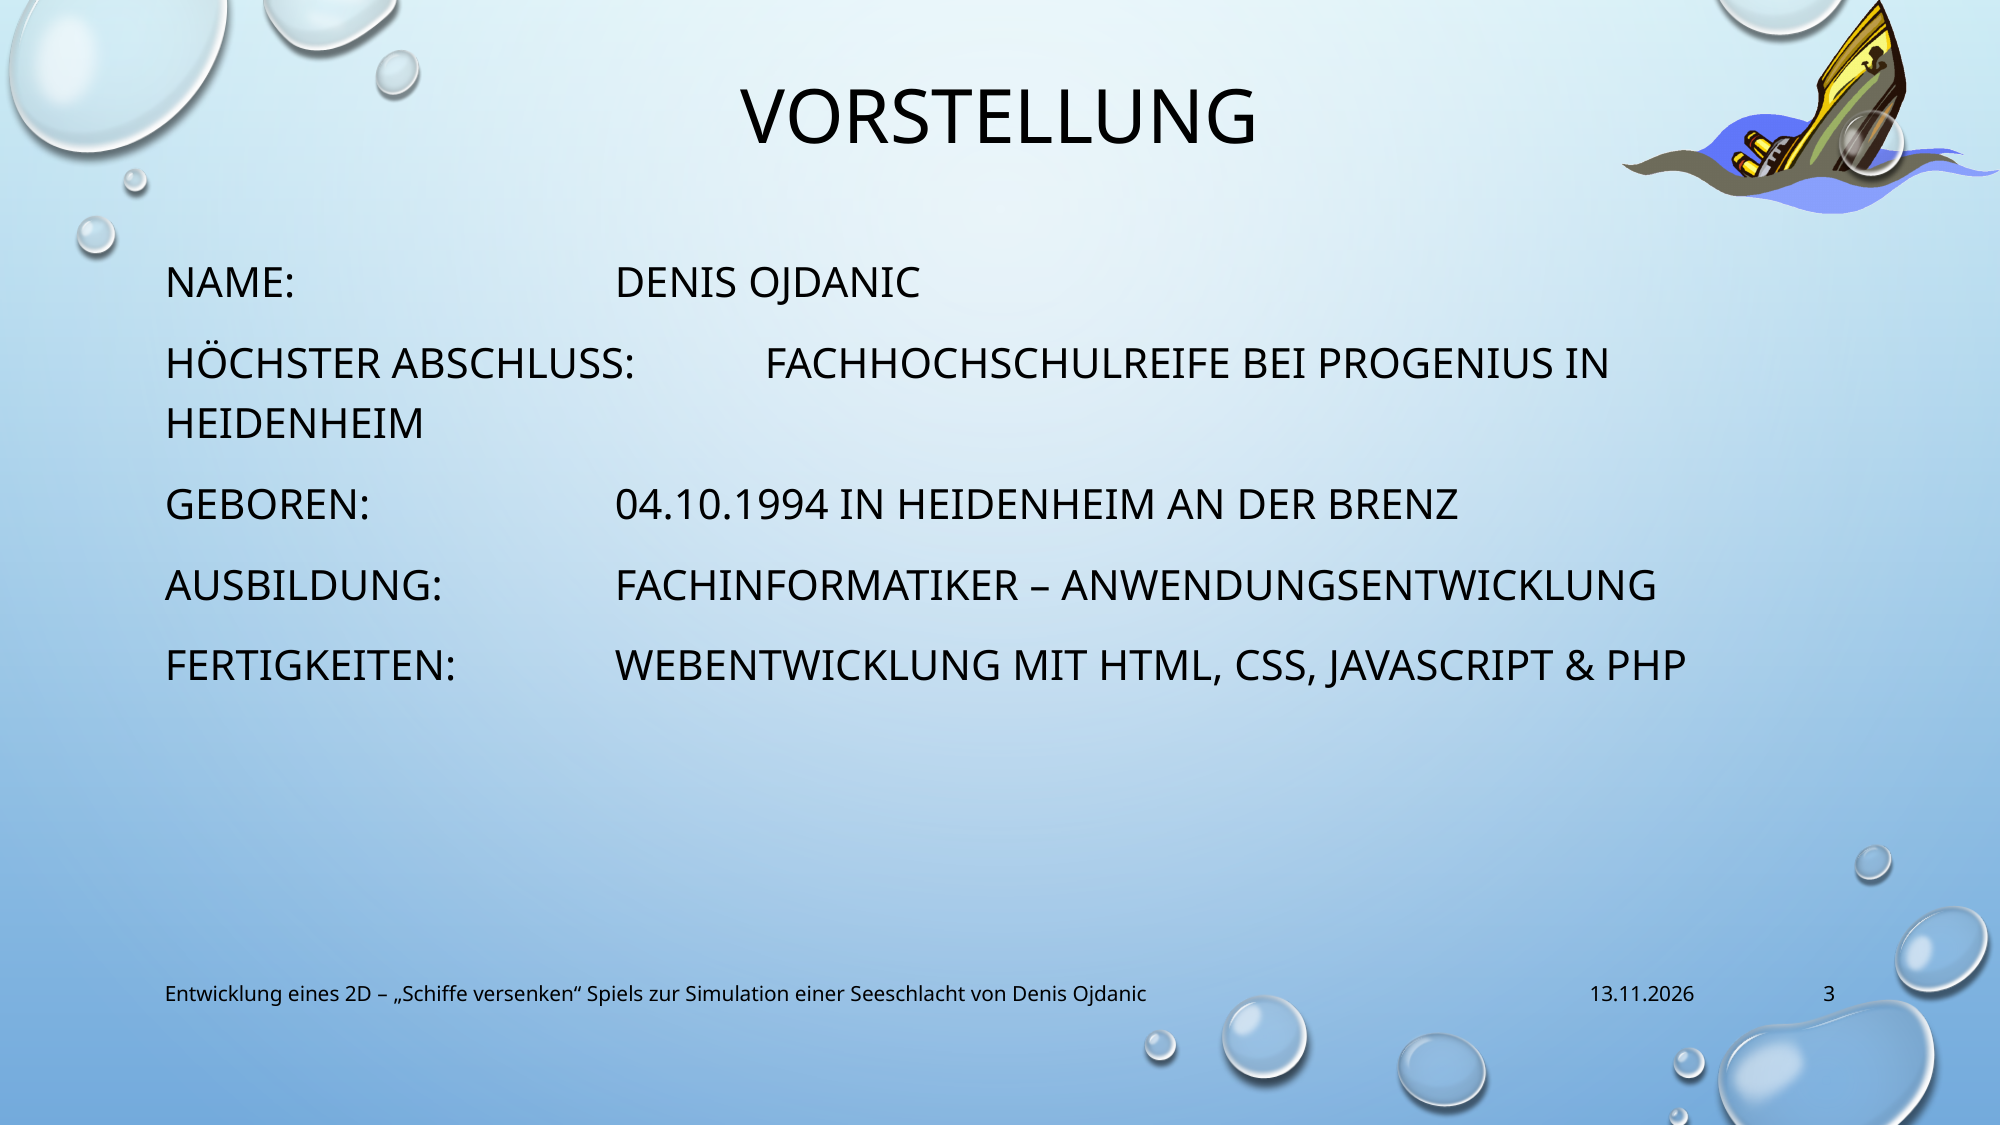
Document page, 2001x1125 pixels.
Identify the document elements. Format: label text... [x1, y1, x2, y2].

picture [0, 0, 2000, 1125]
footer Entwicklung eines 2D – „Schiffe versenken“ Spiels zur Simulation einer Seeschlacht von Denis Ojdanic [149, 965, 1245, 1025]
title Vorstellung [149, 50, 1851, 189]
slide_number 3 [1724, 965, 1851, 1025]
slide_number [1259, 965, 1710, 1025]
list Name: Denis Ojdanic Höchster Abschluss: Fachhochschulreife bei ProGenius in Heidenheim Geboren: 04.10.1994 in Heidenheim an der Brenz Ausbildung: Fachinformatiker – Anwendungsentwicklung Fertigkeiten: Webentwicklung mit HTML, CSS, JavaScript & PHP [149, 238, 1850, 950]
